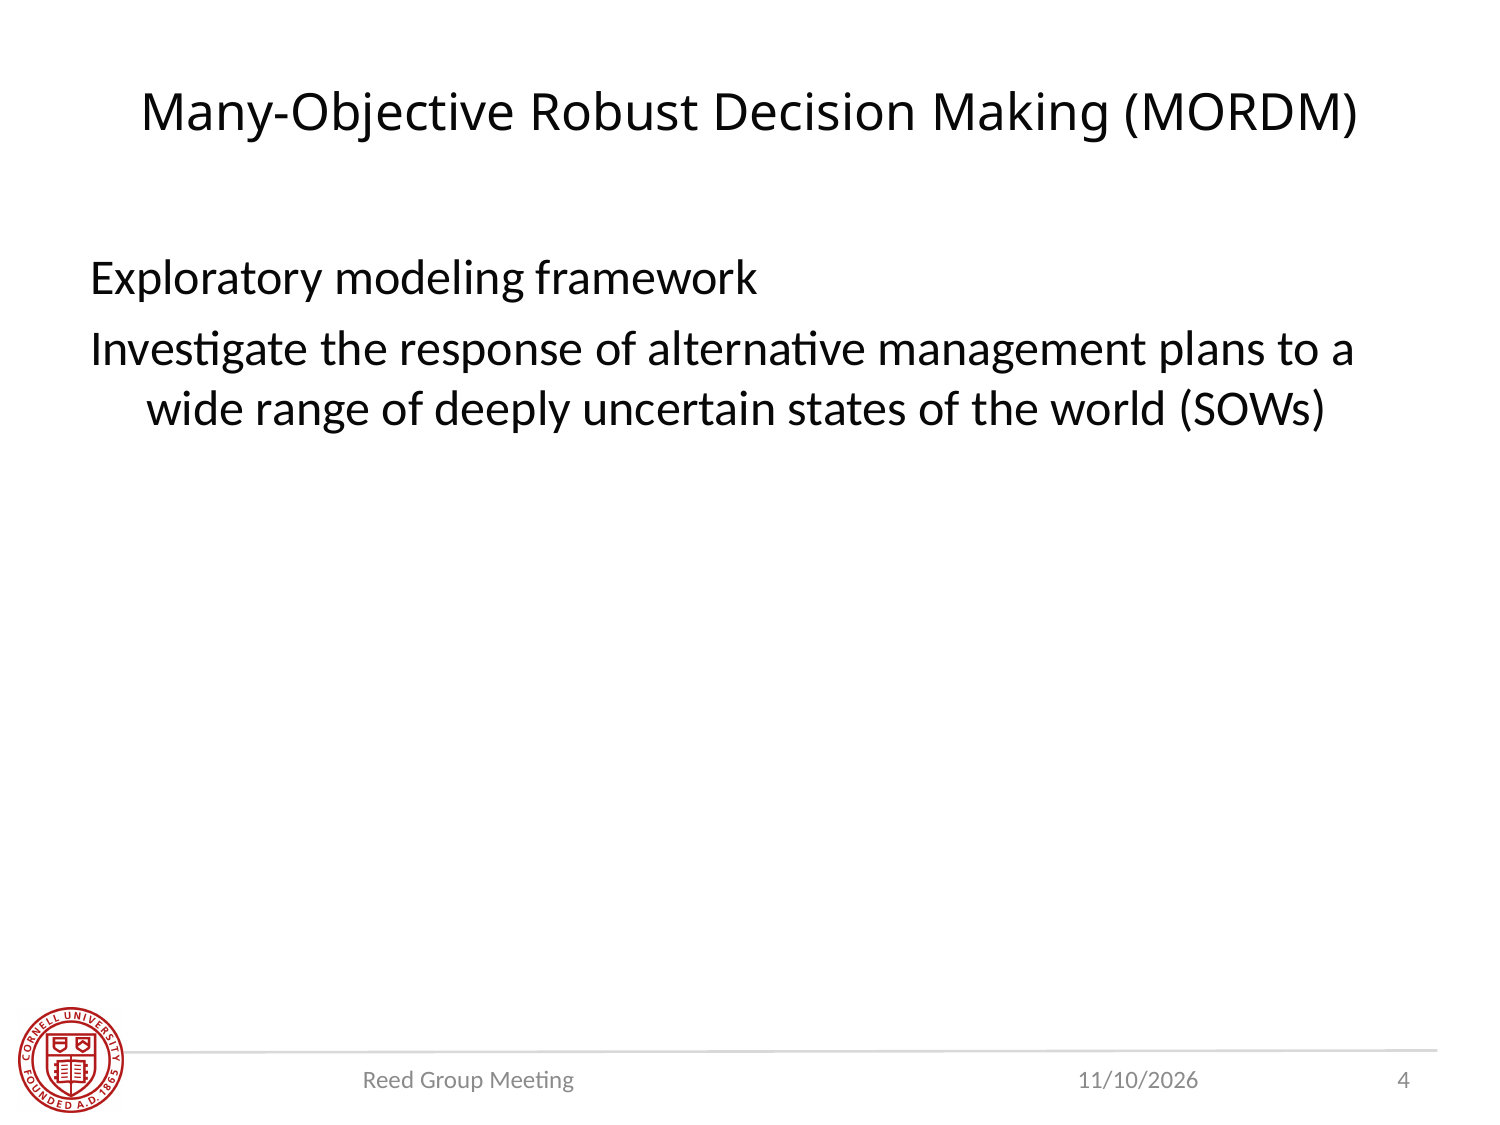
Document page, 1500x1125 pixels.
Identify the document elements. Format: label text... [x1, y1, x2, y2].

list Exploratory modeling framework Investigate the response of alternative management plans to a wide range of deeply uncertain states of the world (SOWs) [75, 237, 1425, 925]
picture [18, 1007, 124, 1113]
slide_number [1062, 1056, 1225, 1100]
title Many-Objective Robust Decision Making (MORDM) [75, 45, 1425, 175]
slide_number 4 [1237, 1056, 1425, 1100]
footer Reed Group Meeting [300, 1056, 638, 1100]
